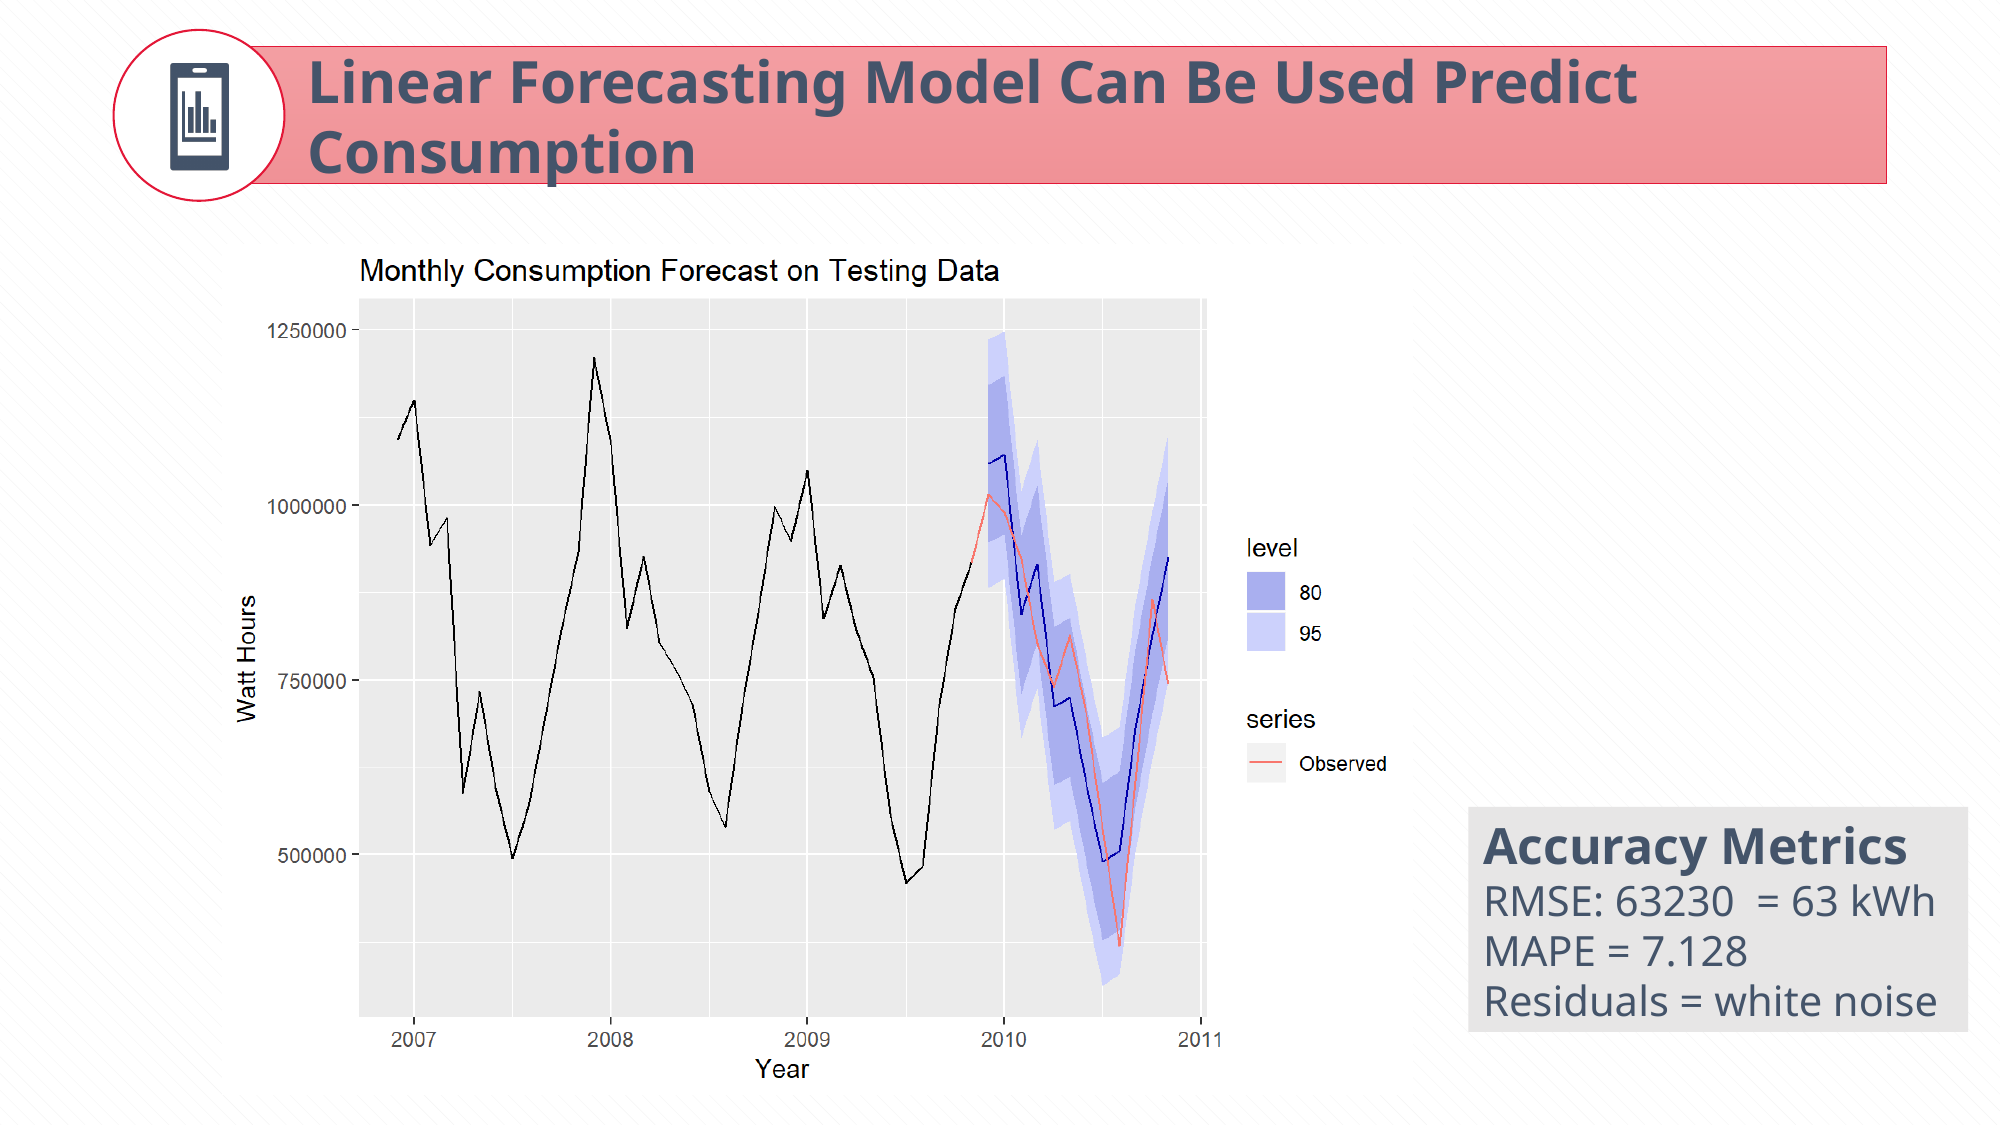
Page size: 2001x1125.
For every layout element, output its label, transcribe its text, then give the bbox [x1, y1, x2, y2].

text_box [112, 28, 252, 202]
text_box Accuracy Metrics RMSE: 63230 = 63 kWh MAPE = 7.128 Residuals = white noise [1468, 806, 1969, 1032]
picture [222, 244, 1413, 1095]
picture [141, 58, 258, 175]
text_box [199, 46, 1887, 184]
